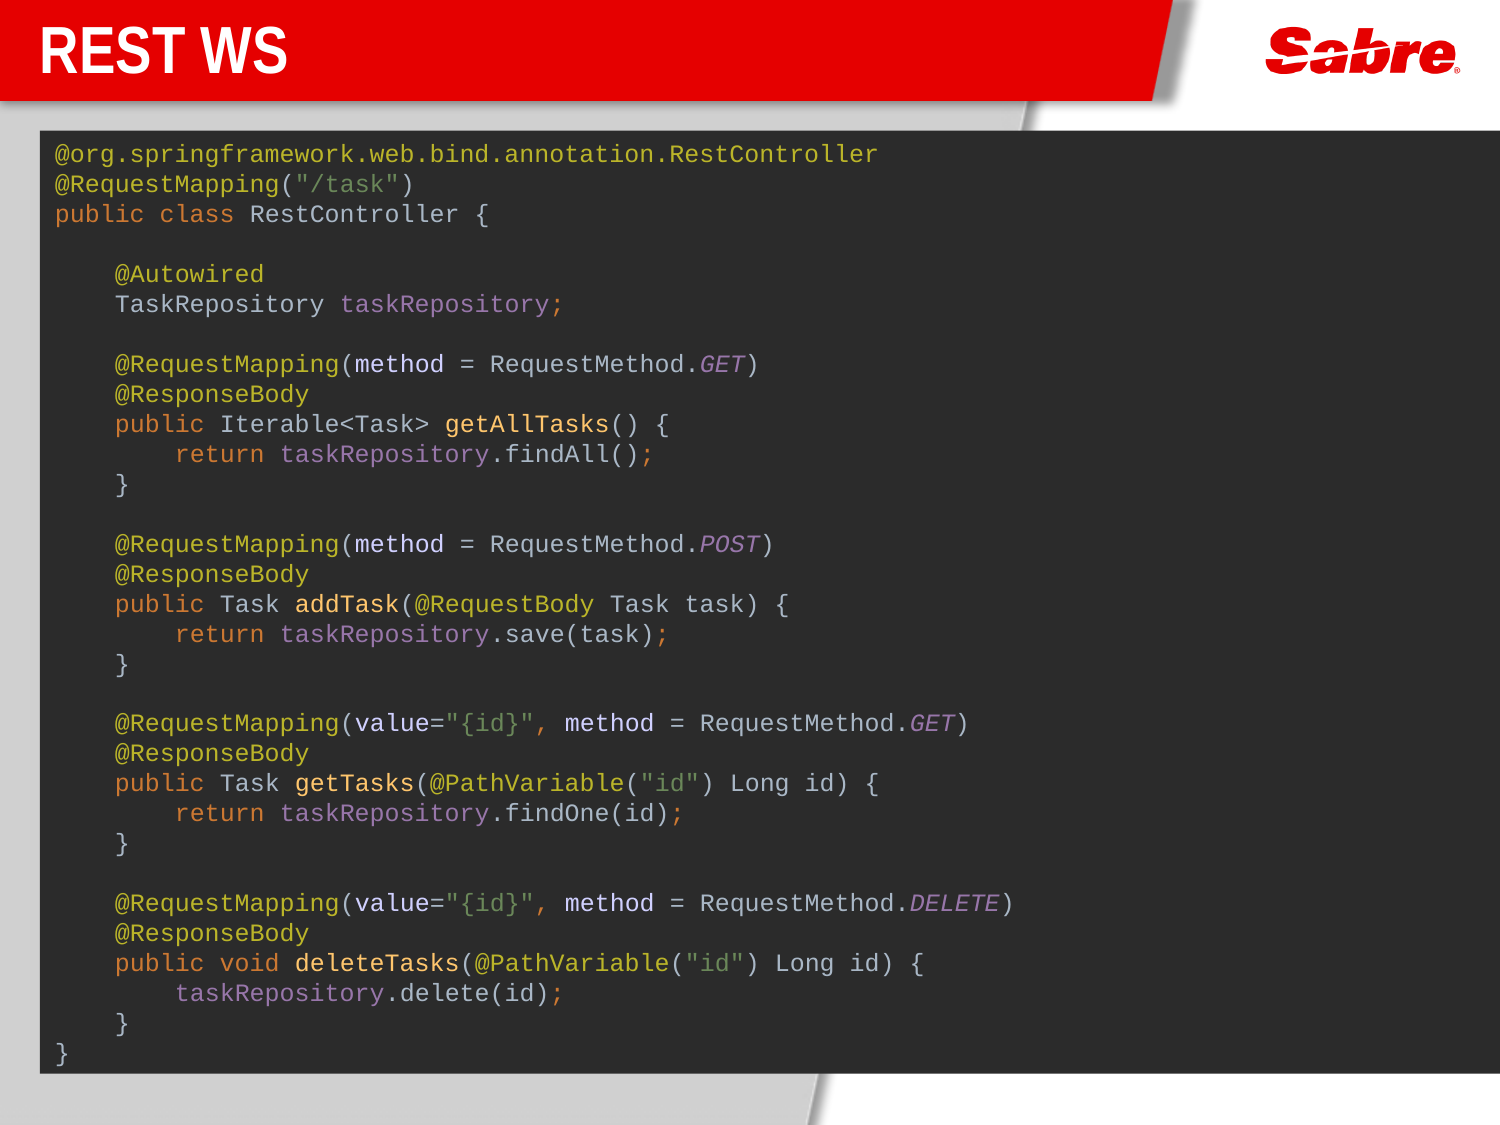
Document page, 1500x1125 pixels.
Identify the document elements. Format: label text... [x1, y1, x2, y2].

picture [1255, 12, 1470, 88]
text_box @org.springframework.web.bind.annotation.RestController @RequestMapping("/task") public class RestController { @Autowired TaskRepository taskRepository; @RequestMapping(method = RequestMethod.GET) @ResponseBody public Iterable<Task> getAllTasks() { return taskRepository.findAll(); } @RequestMapping(method = RequestMethod.POST) @ResponseBody public Task addTask(@RequestBody Task task) { return taskRepository.save(task); } @RequestMapping(value="{id}", method = RequestMethod.GET) @ResponseBody public Task getTasks(@PathVariable("id") Long id) { return taskRepository.findOne(id); } @RequestMapping(value="{id}", method = RequestMethod.DELETE) @ResponseBody public void deleteTasks(@PathVariable("id") Long id) { taskRepository.delete(id); } } [39, 130, 1500, 1074]
picture [0, 0, 1174, 1125]
title REST WS [39, 12, 1167, 81]
